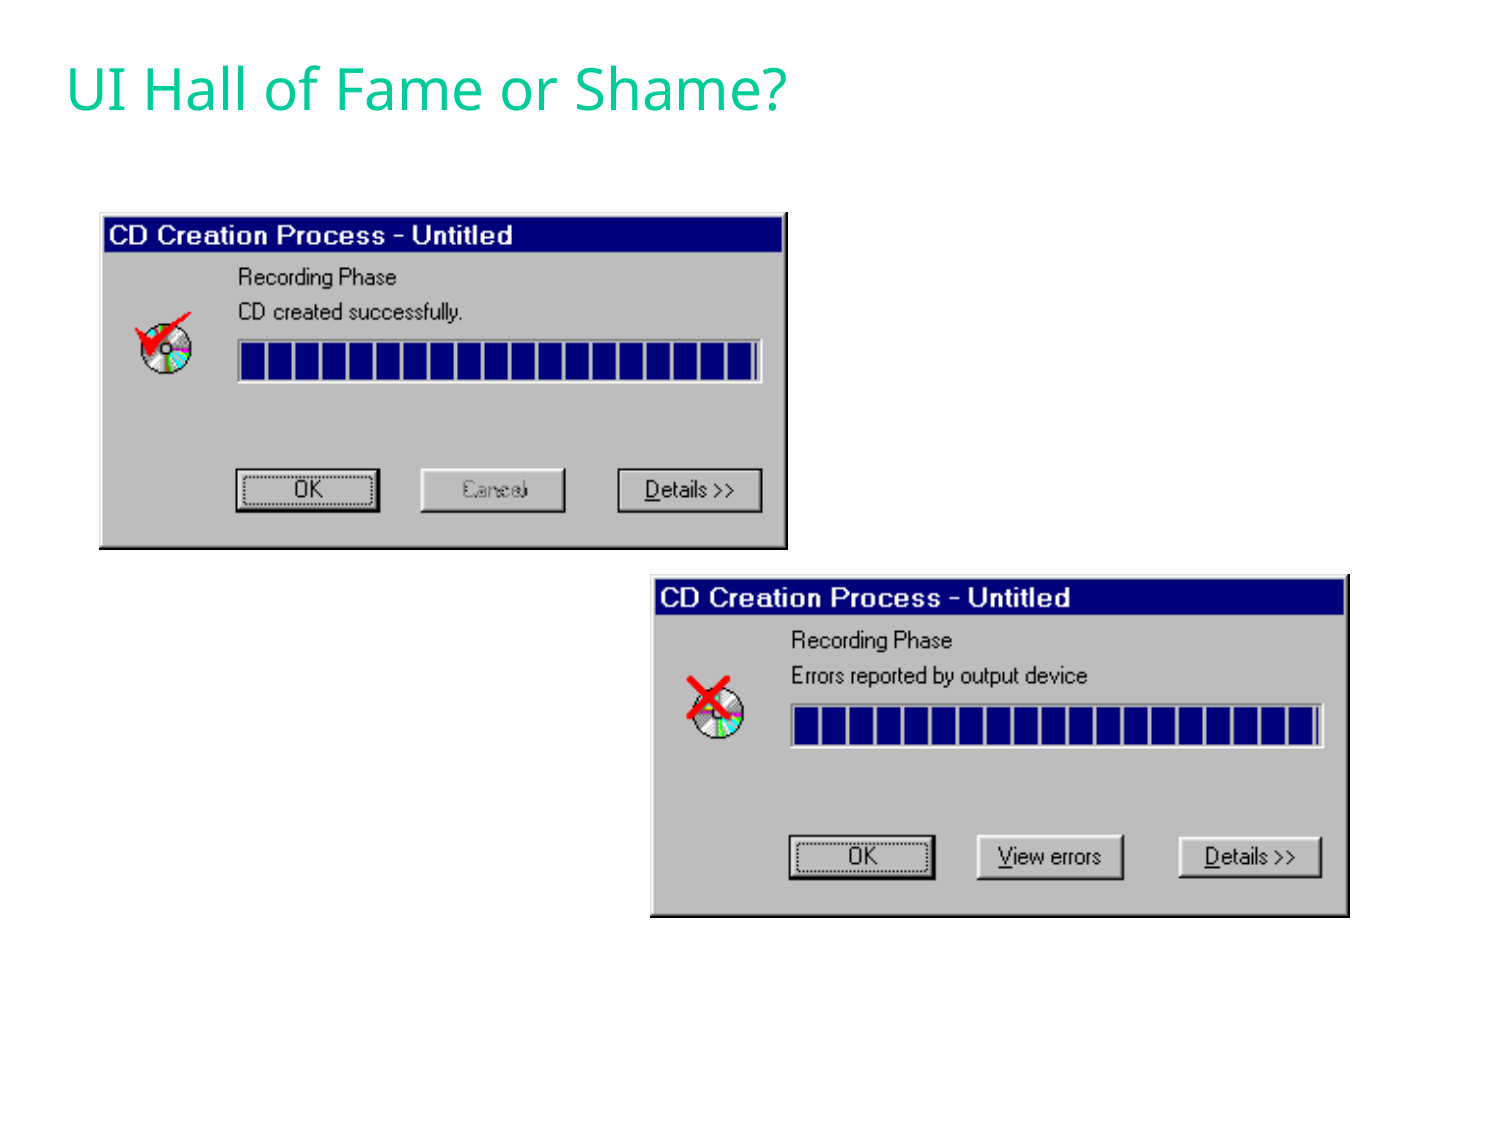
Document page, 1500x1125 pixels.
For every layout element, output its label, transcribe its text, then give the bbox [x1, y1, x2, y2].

picture [99, 212, 788, 550]
picture [649, 574, 1351, 919]
title UI Hall of Fame or Shame? [49, 24, 1438, 151]
